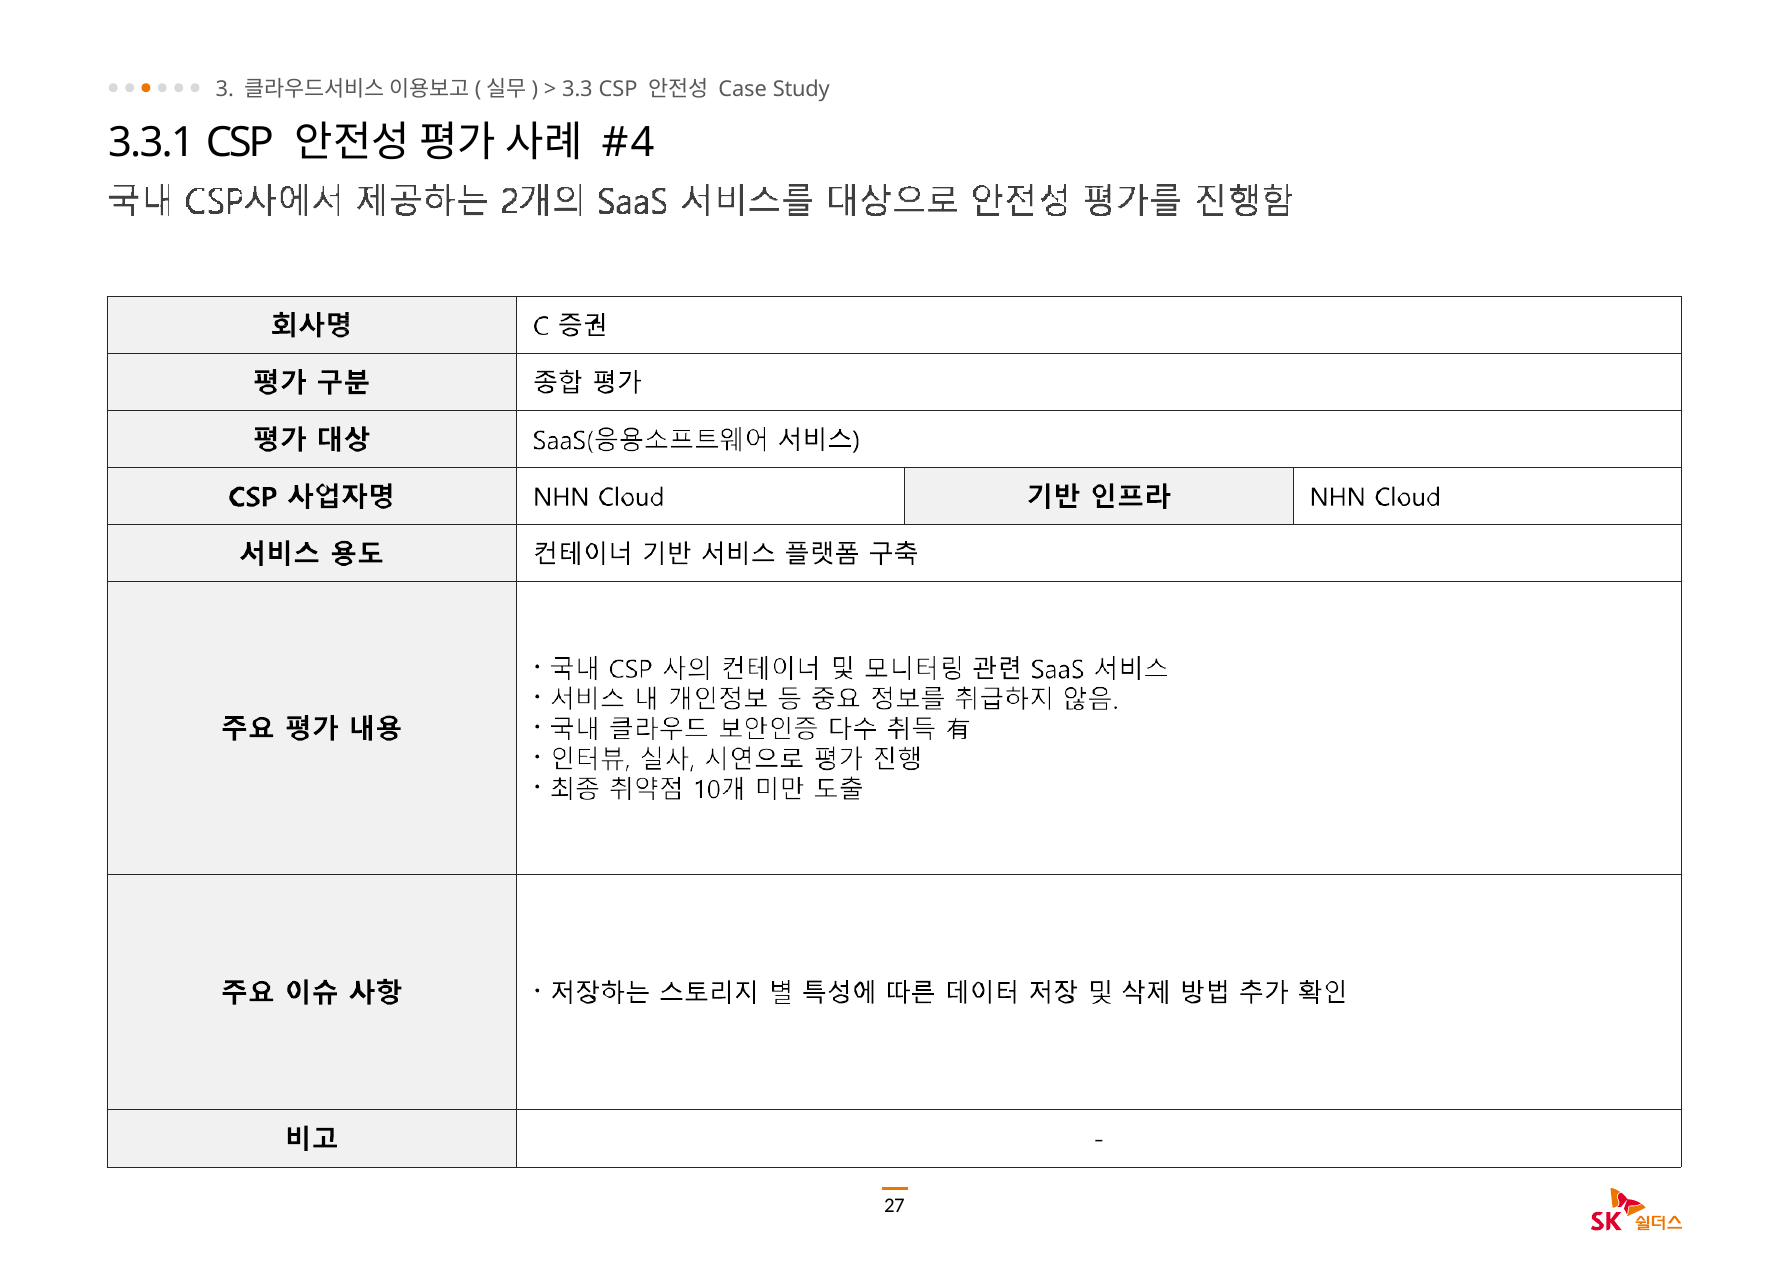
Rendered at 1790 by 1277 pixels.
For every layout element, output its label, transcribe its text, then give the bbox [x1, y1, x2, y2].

picture [598, 188, 667, 214]
title 3.3.1 CSP 안전성 평가 사례 #4 [91, 112, 1699, 328]
text_box [190, 83, 200, 93]
picture [973, 184, 1066, 216]
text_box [124, 83, 151, 93]
picture [108, 184, 170, 217]
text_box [106, 295, 1682, 1168]
slide_number 21 [877, 1194, 914, 1277]
text_box 3. 클라우드서비스 이용보고(실무) > 3.3 CSP 안전성 Case Study [213, 72, 846, 101]
picture [829, 184, 957, 217]
picture [357, 184, 487, 217]
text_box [1196, 184, 1300, 216]
picture [1085, 184, 1181, 217]
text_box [186, 184, 339, 217]
text_box [174, 83, 184, 93]
picture [682, 184, 812, 217]
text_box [501, 184, 581, 217]
text_box [157, 83, 167, 93]
